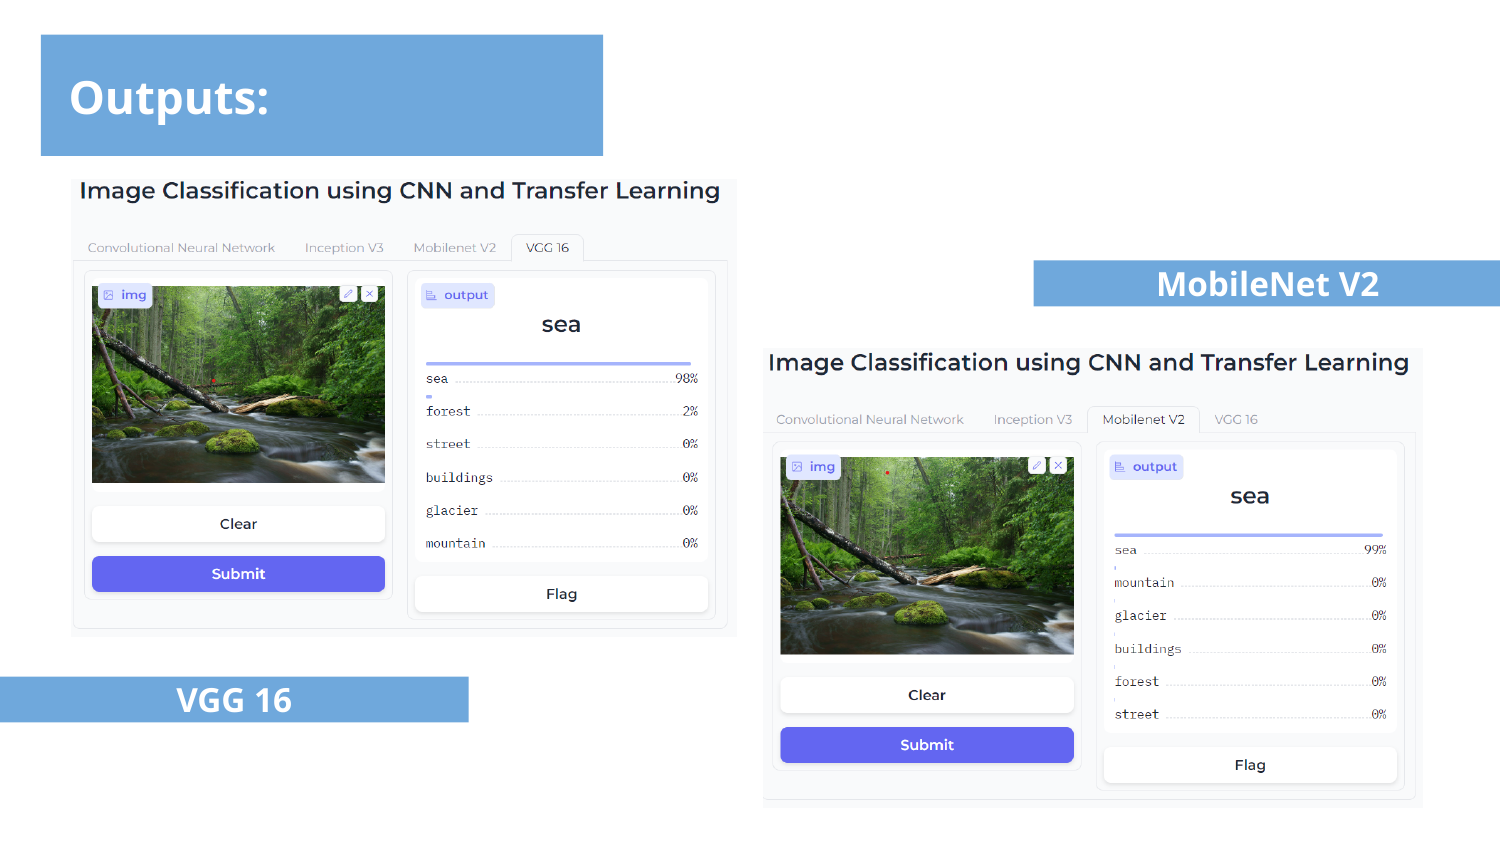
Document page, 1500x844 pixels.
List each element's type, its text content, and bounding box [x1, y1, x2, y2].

text_box VGG 16 [0, 676, 469, 723]
text_box MobileNet V2 [1033, 260, 1500, 307]
picture [71, 179, 737, 637]
text_box [40, 34, 604, 156]
title Outputs: [53, 0, 818, 139]
picture [763, 347, 1423, 808]
